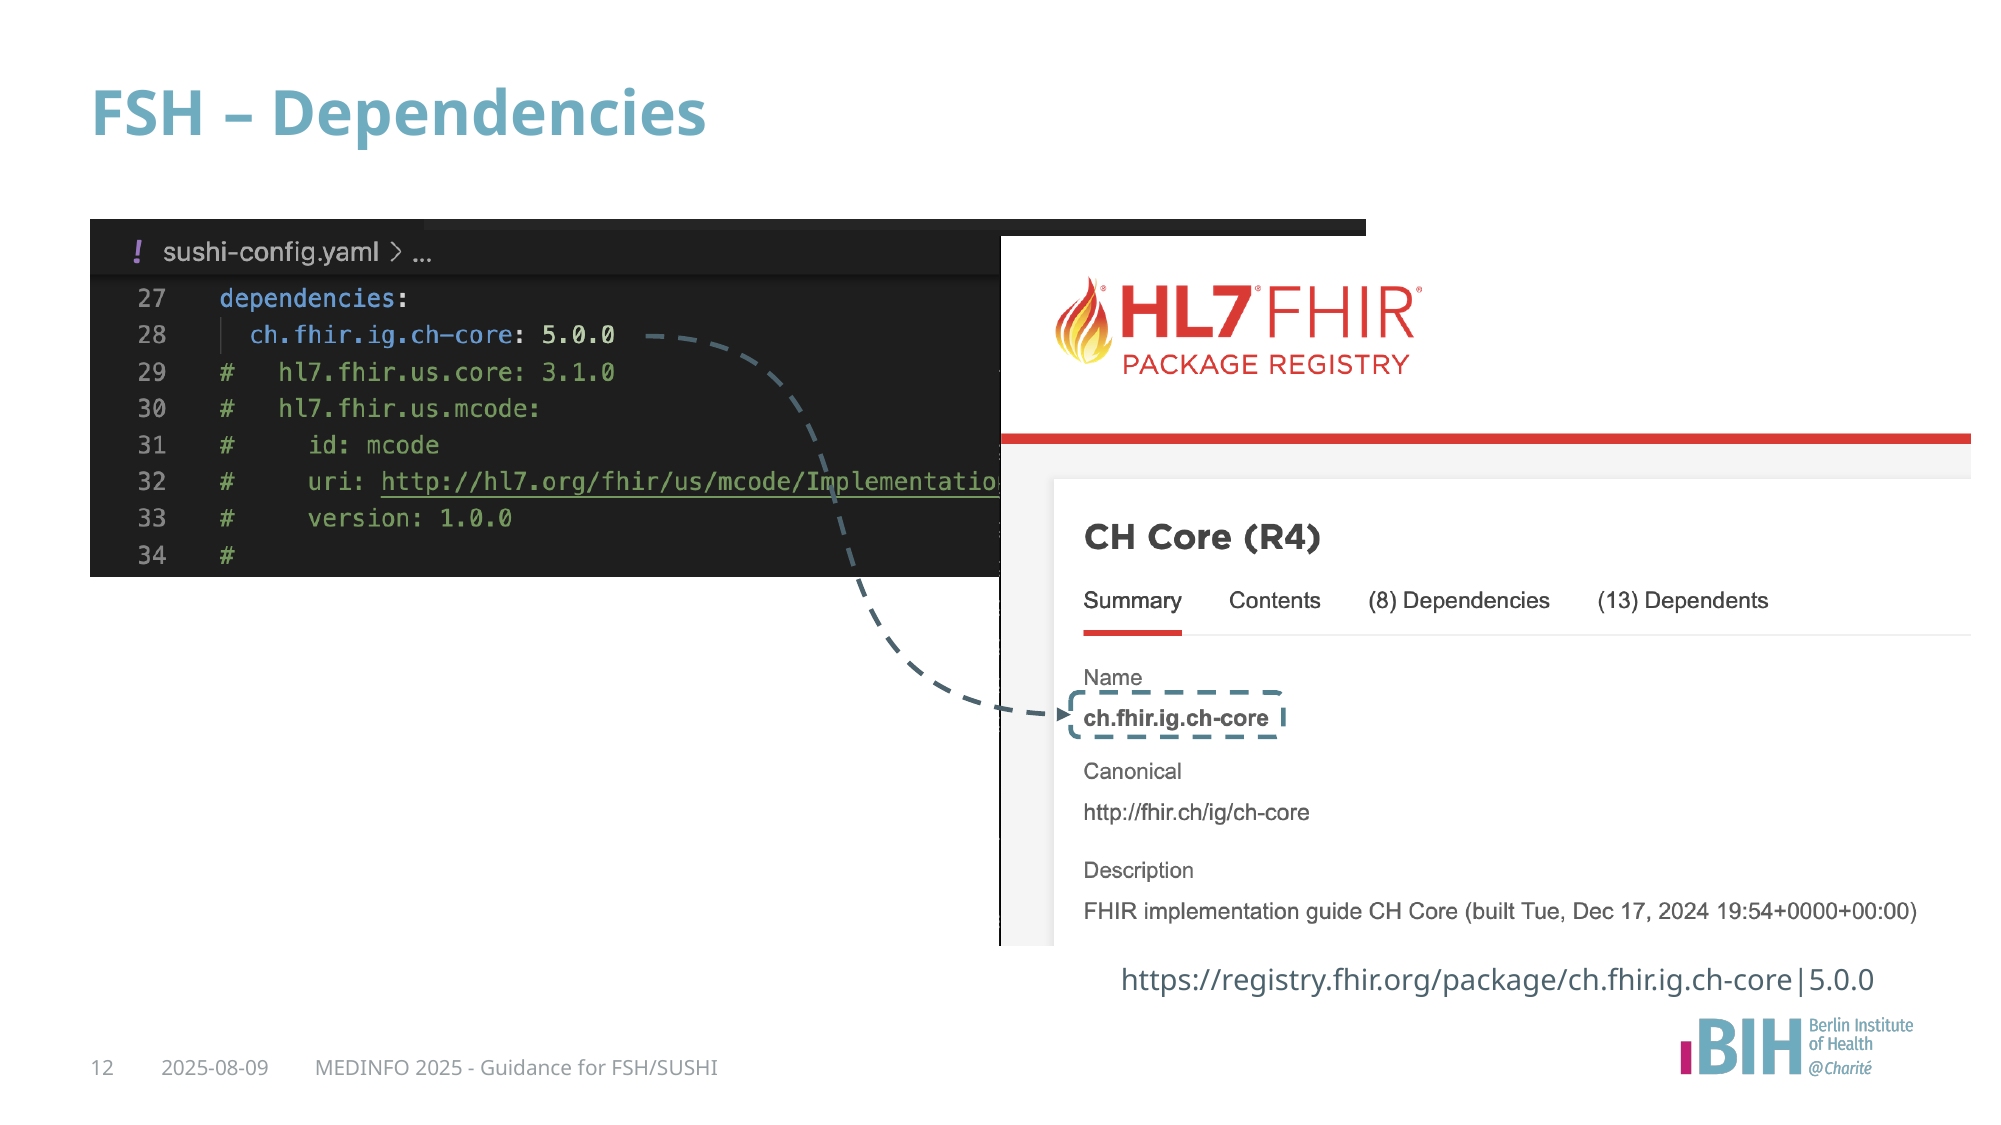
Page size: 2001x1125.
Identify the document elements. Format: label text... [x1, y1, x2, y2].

slide_number 12 [90, 1046, 138, 1083]
footer MEDINFO 2025 - Guidance for FSH/SUSHI [314, 1046, 1024, 1083]
picture [90, 219, 1971, 946]
text_box https://registry.fhir.org/package/ch.fhir.ig.ch-core|5.0.0 [1105, 954, 1890, 1004]
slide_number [161, 1046, 292, 1083]
title FSH – Dependencies [90, 78, 1310, 219]
picture [1660, 986, 1933, 1107]
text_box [645, 335, 1071, 715]
